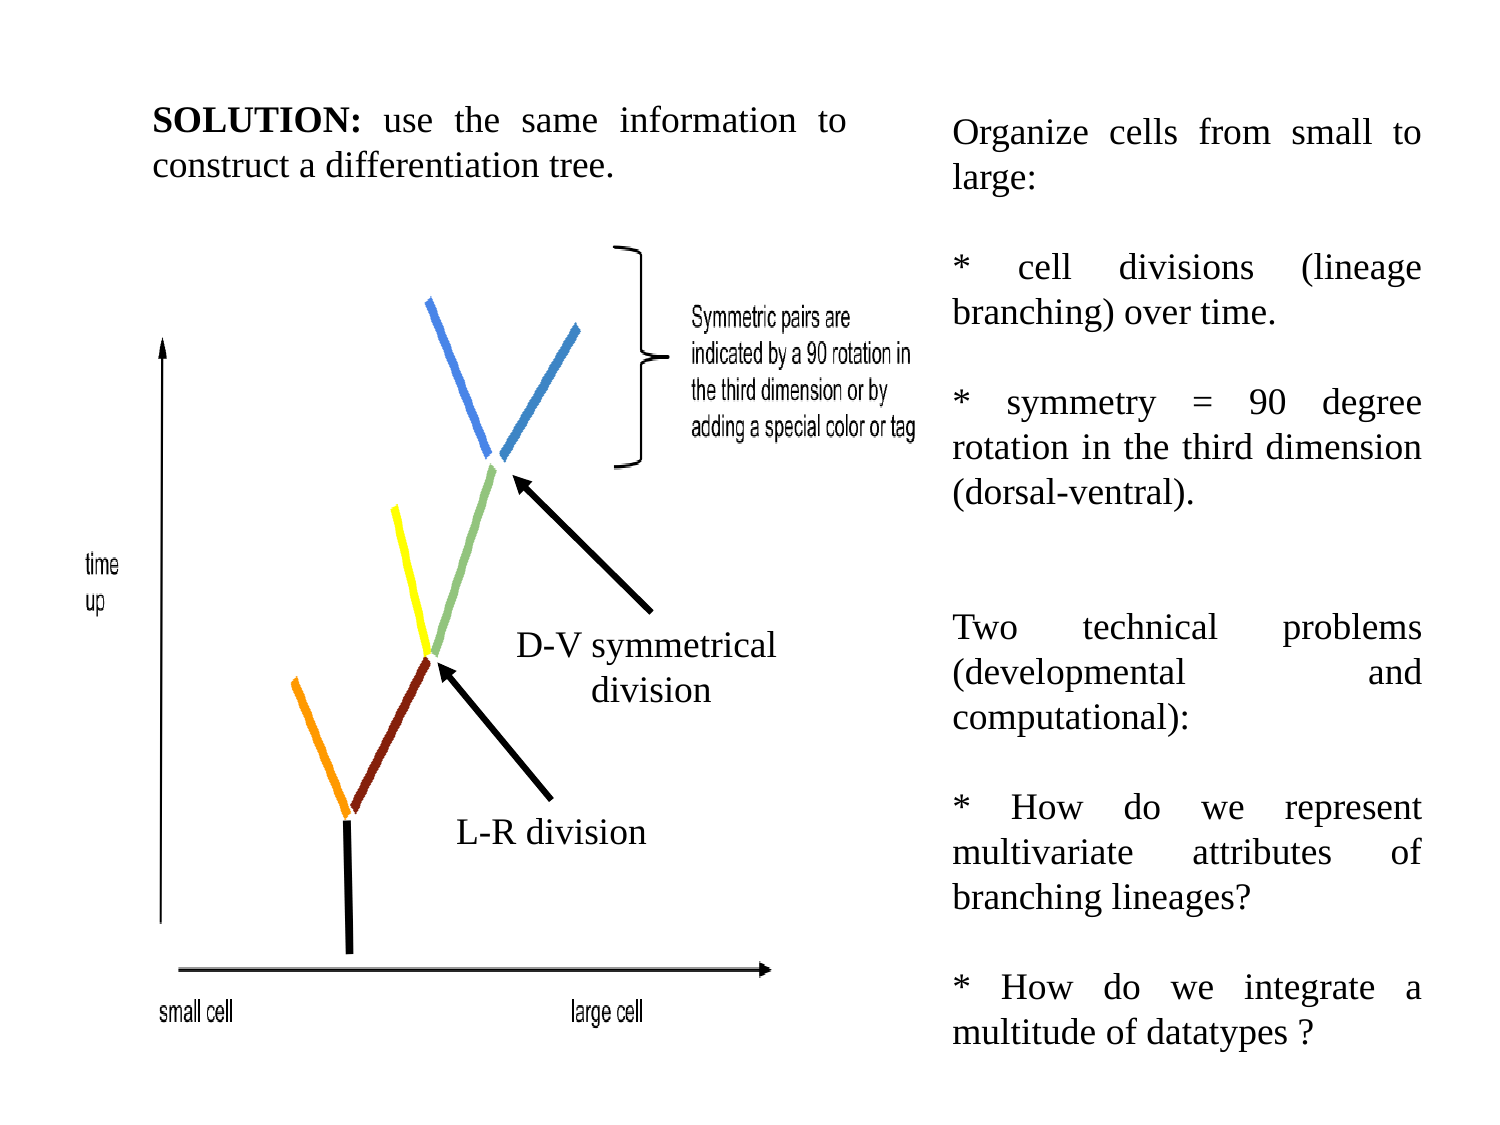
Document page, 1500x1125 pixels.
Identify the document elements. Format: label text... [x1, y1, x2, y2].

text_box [512, 474, 652, 613]
picture [62, 212, 938, 1063]
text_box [437, 662, 552, 801]
text_box SOLUTION: use the same information to construct a differentiation tree. [137, 87, 863, 193]
text_box Organize cells from small to large: * cell divisions (lineage branching) over time. * symmetry = 90 degree rotation in the third dimension (dorsal-ventral). Two technical problems (developmental and computational): * How do we represent multivariate attributes of branching lineages? * How do we integrate a multitude of datatypes ? [937, 99, 1438, 1060]
